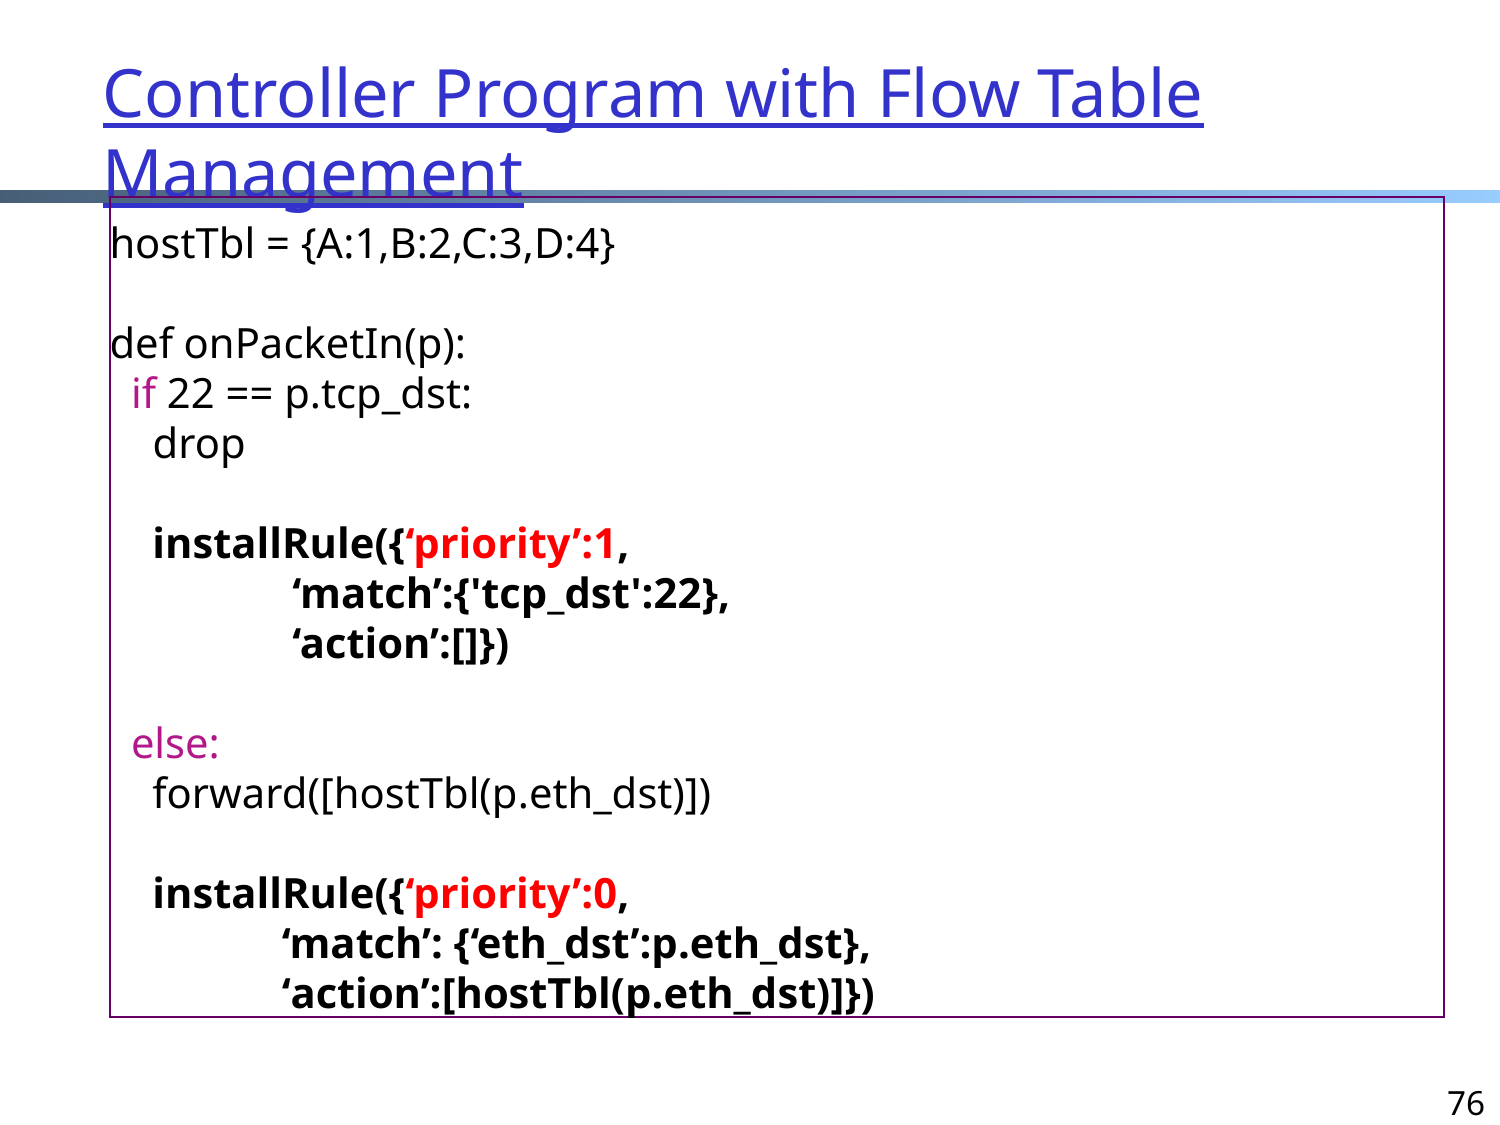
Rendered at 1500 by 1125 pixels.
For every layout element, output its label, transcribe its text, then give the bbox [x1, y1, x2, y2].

title Controller Program with Flow Table Management [87, 37, 1404, 225]
text_box hostTbl = {A:1,B:2,C:3,D:4} def onPacketIn(p): if 22 == p.tcp_dst: drop installRule({‘priority’:1, ‘match’:{'tcp_dst':22}, ‘action’:[]}) else: forward([hostTbl(p.eth_dst)]) installRule({‘priority’:0, ‘match’: {‘eth_dst’:p.eth_dst}, ‘action’:[hostTbl(p.eth_dst)]}) [109, 197, 1445, 1017]
slide_number 76 [1187, 1074, 1500, 1125]
